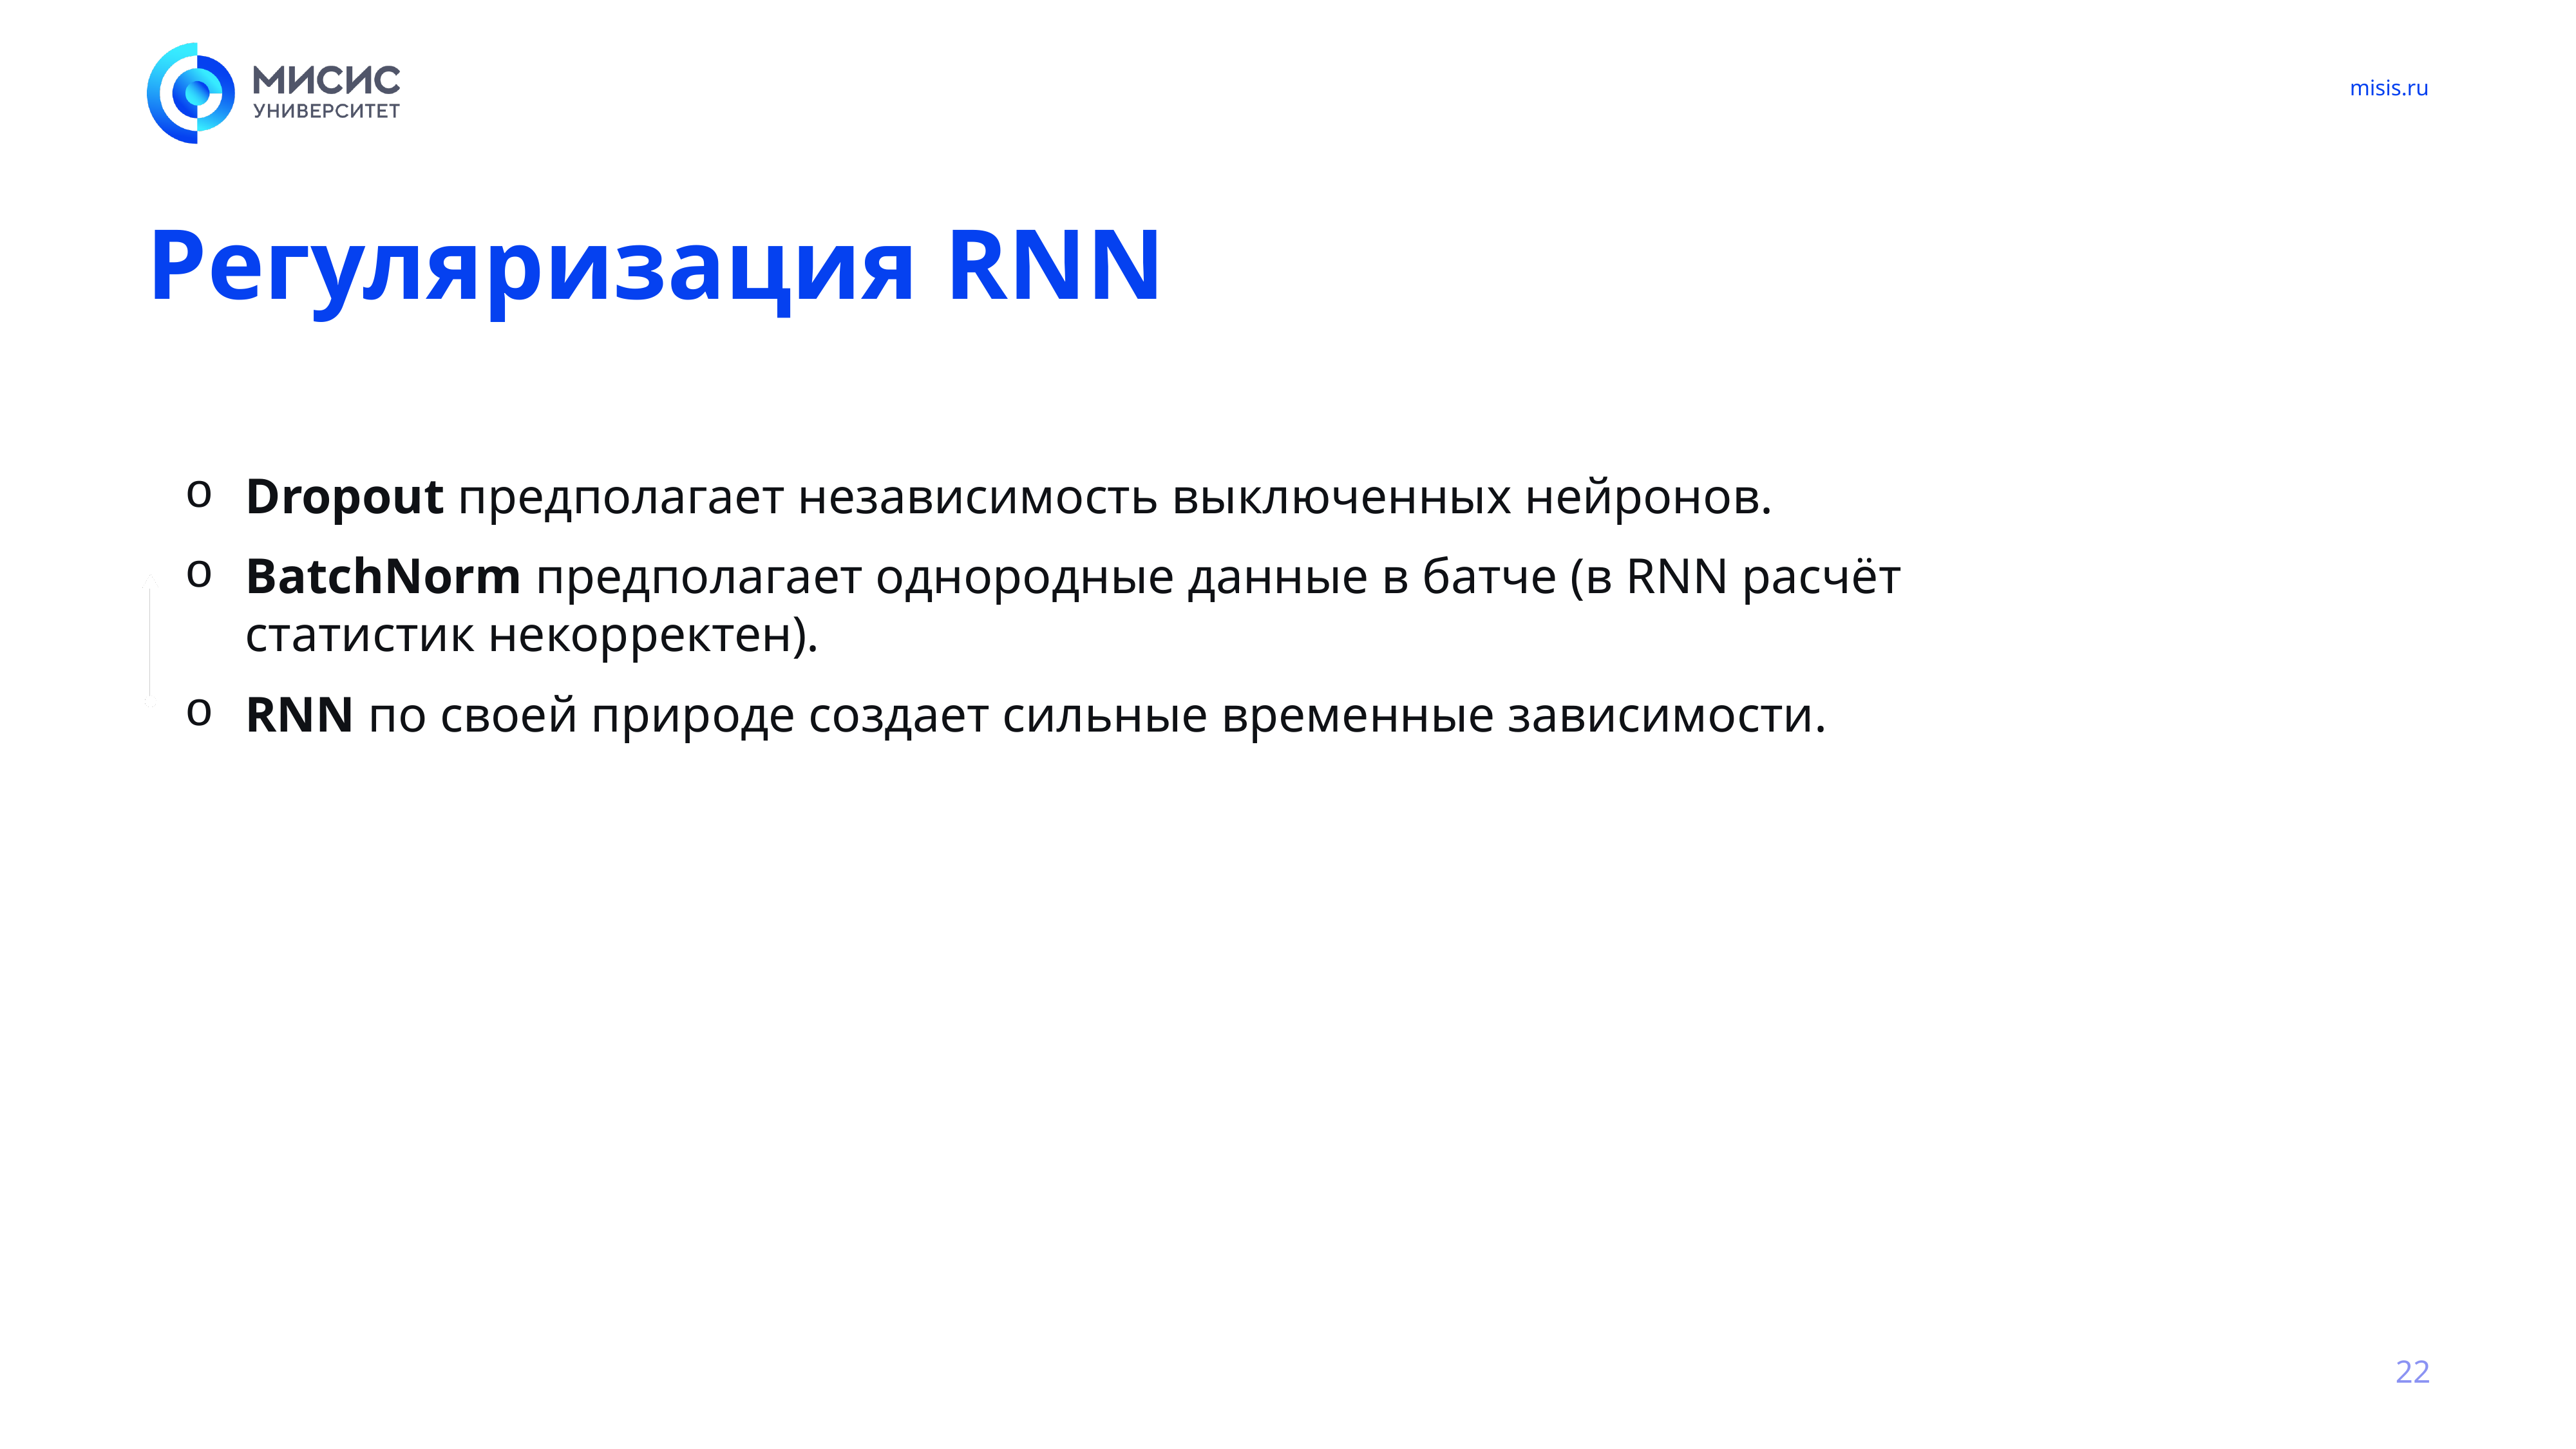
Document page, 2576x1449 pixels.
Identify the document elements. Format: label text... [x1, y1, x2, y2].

picture [141, 573, 158, 707]
title Регуляризация RNN [137, 223, 1649, 341]
slide_number 22 [2092, 1334, 2441, 1412]
picture [147, 42, 401, 144]
text_box Dropout предполагает независимость выключенных нейронов. BatchNorm предполагает однородные данные в батче (в RNN расчёт статистик некорректен). RNN по своей природе создает сильные временные зависимости. [175, 460, 2031, 746]
